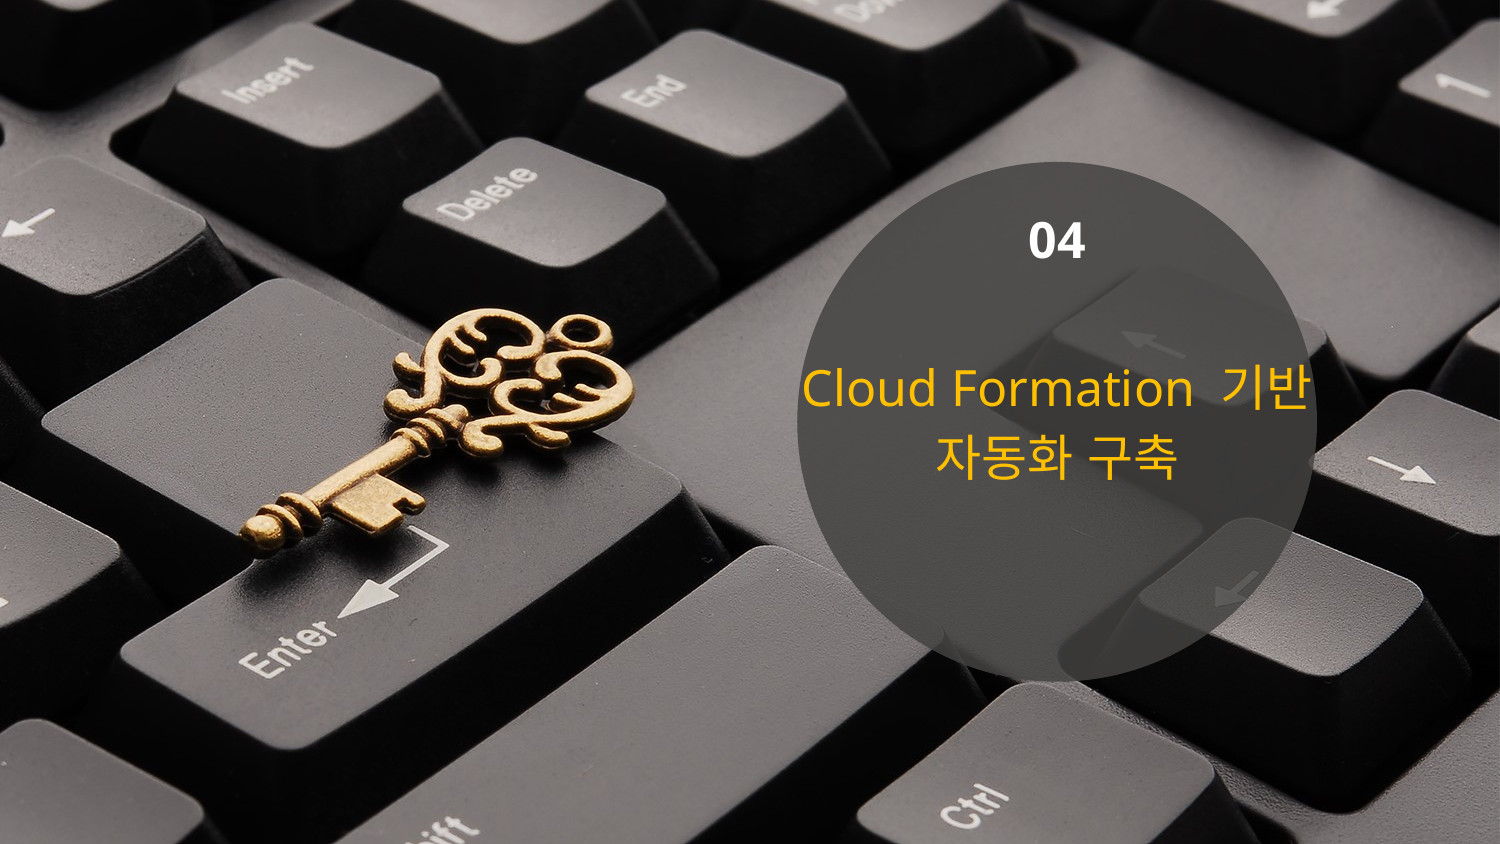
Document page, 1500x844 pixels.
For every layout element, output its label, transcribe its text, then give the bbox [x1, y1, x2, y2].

list 04 [797, 197, 1317, 281]
text_box Cloud Formation 기반 자동화 구축 [744, 297, 1371, 546]
picture [0, 0, 1500, 844]
